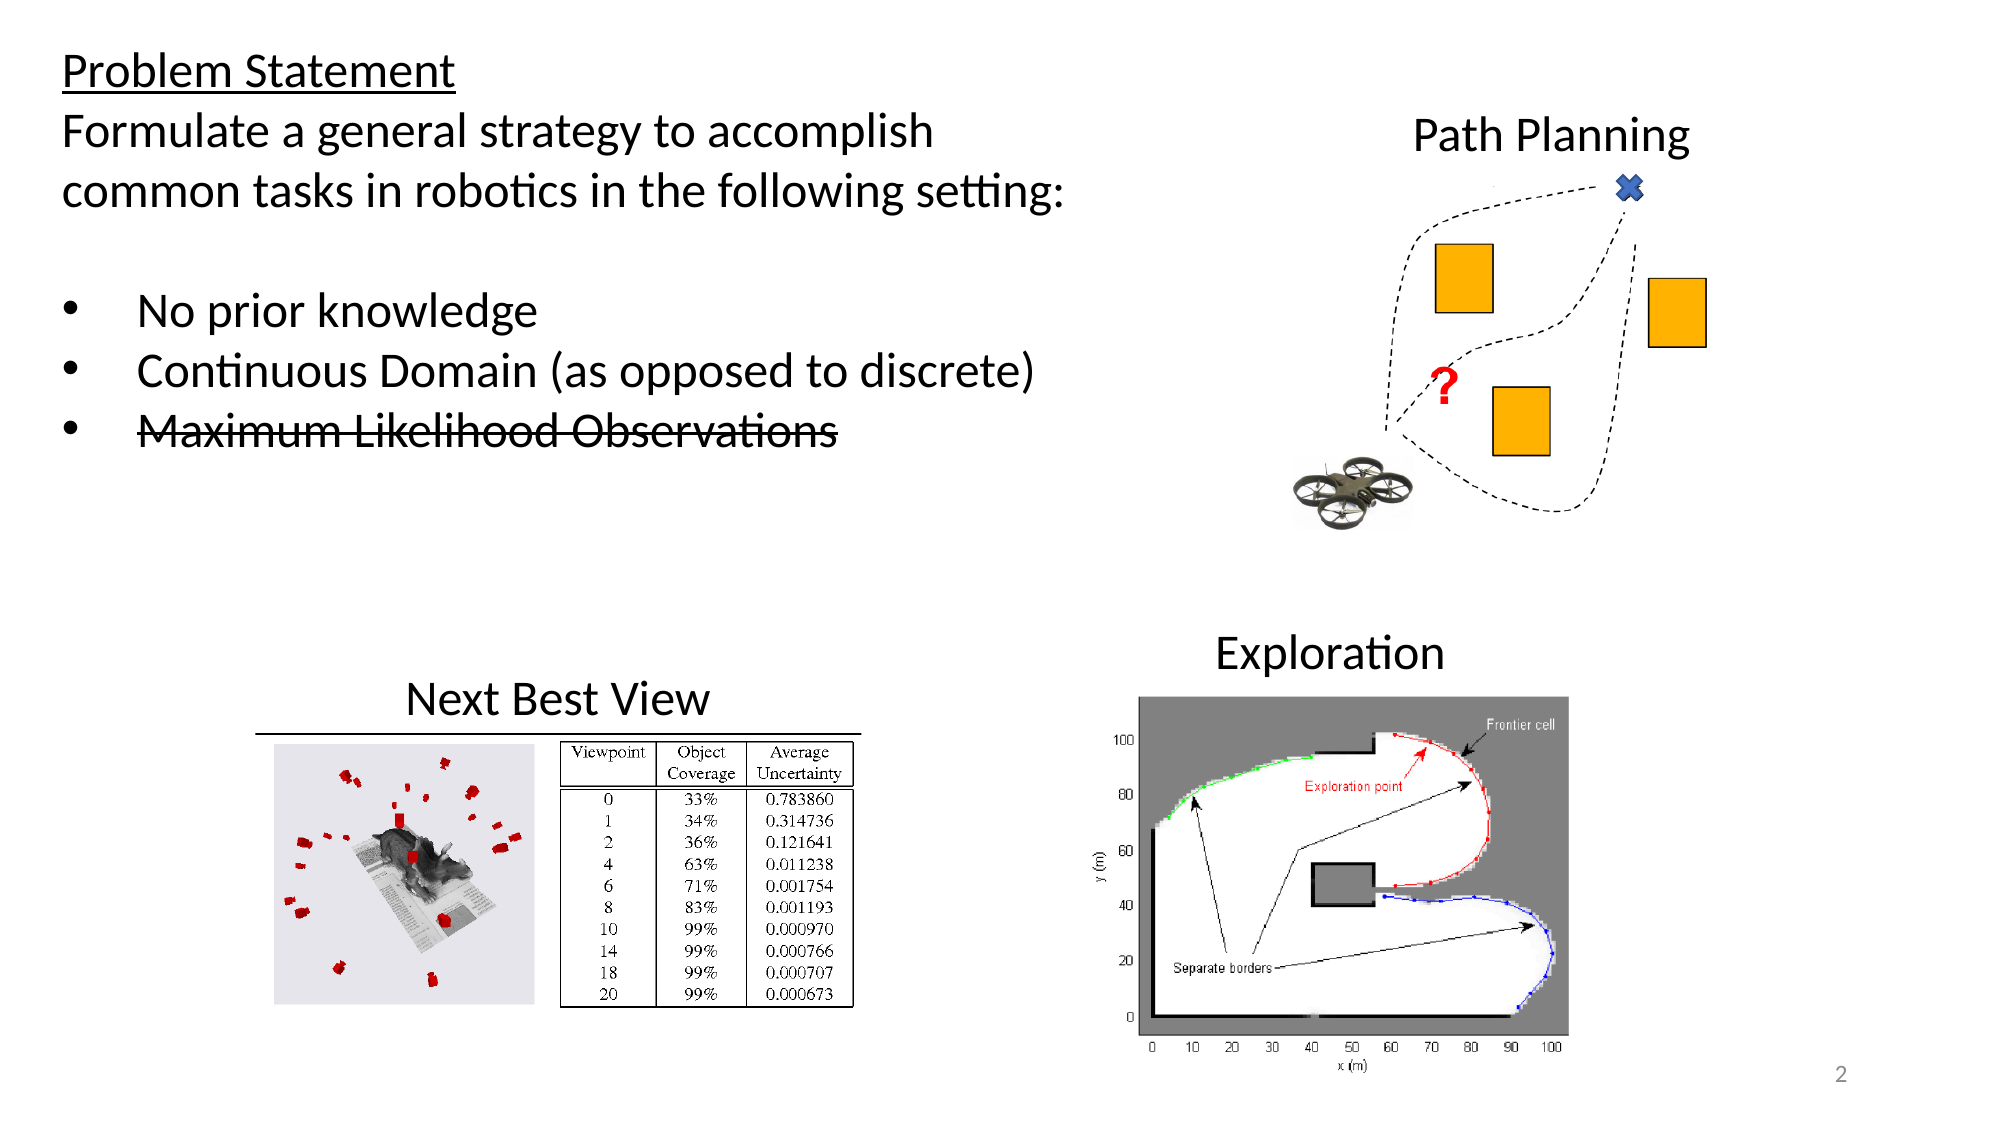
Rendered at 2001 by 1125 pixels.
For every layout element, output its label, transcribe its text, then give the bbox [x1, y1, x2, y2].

text_box Path Planning [1398, 94, 1706, 169]
text_box Exploration [1200, 612, 1461, 687]
picture [1092, 696, 1569, 1073]
slide_number 2 [1412, 1042, 1863, 1103]
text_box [1282, 169, 1764, 563]
text_box Next Best View [390, 658, 726, 733]
picture [255, 733, 862, 1008]
text_box Problem Statement Formulate a general strategy to accomplish common tasks in robotics in the following setting: No prior knowledge Continuous Domain (as opposed to discrete) Maximum Likelihood Observations [47, 29, 1103, 525]
